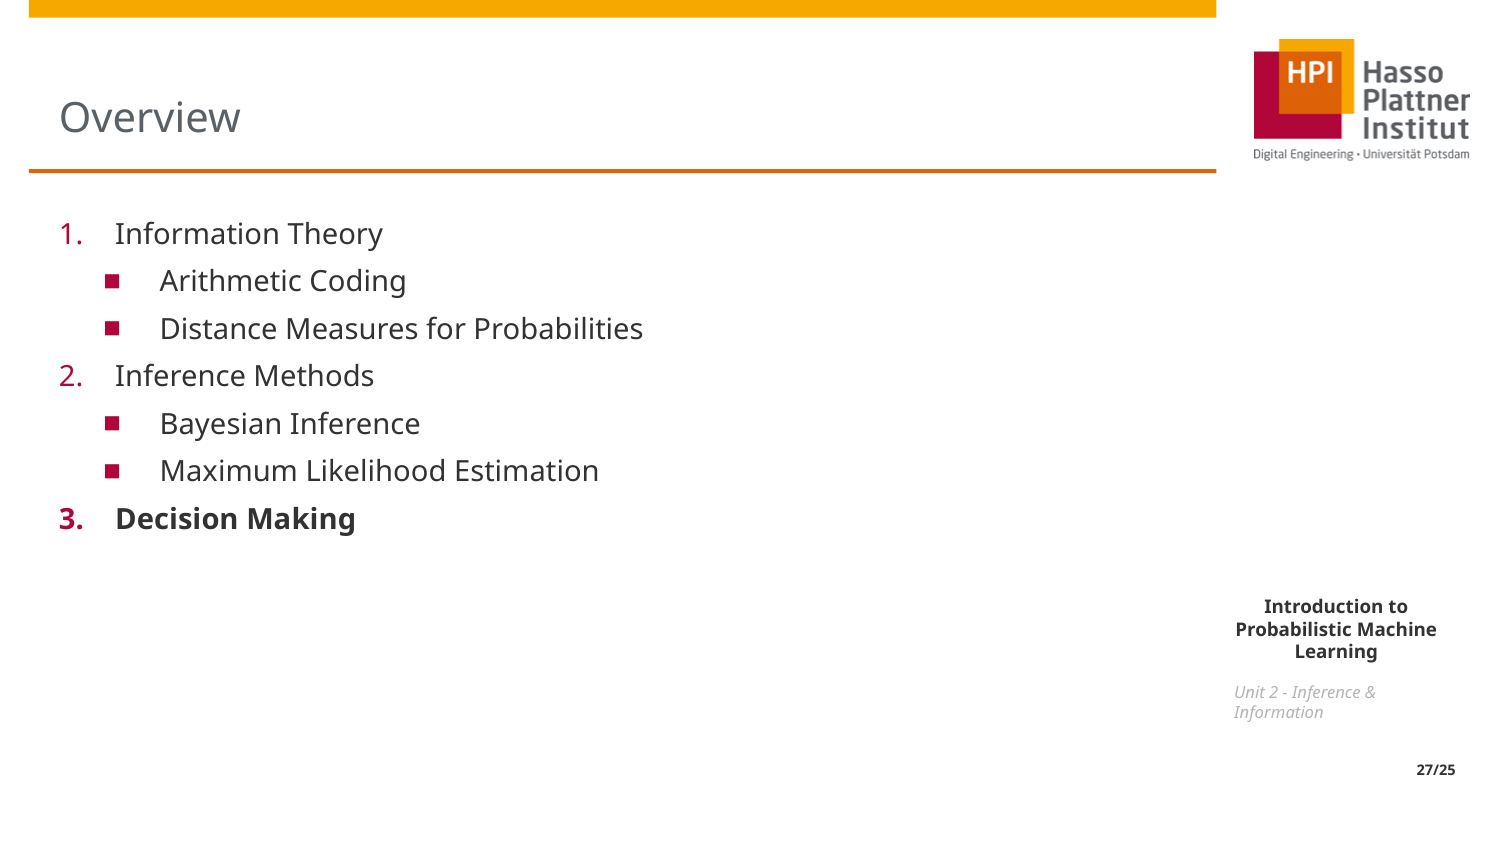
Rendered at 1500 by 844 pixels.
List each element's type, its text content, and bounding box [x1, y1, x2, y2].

list Information Theory Arithmetic Coding Distance Measures for Probabilities Inference Methods Bayesian Inference Maximum Likelihood Estimation Decision Making [58, 203, 1187, 788]
title Overview [58, 17, 1187, 170]
picture [1254, 39, 1470, 161]
